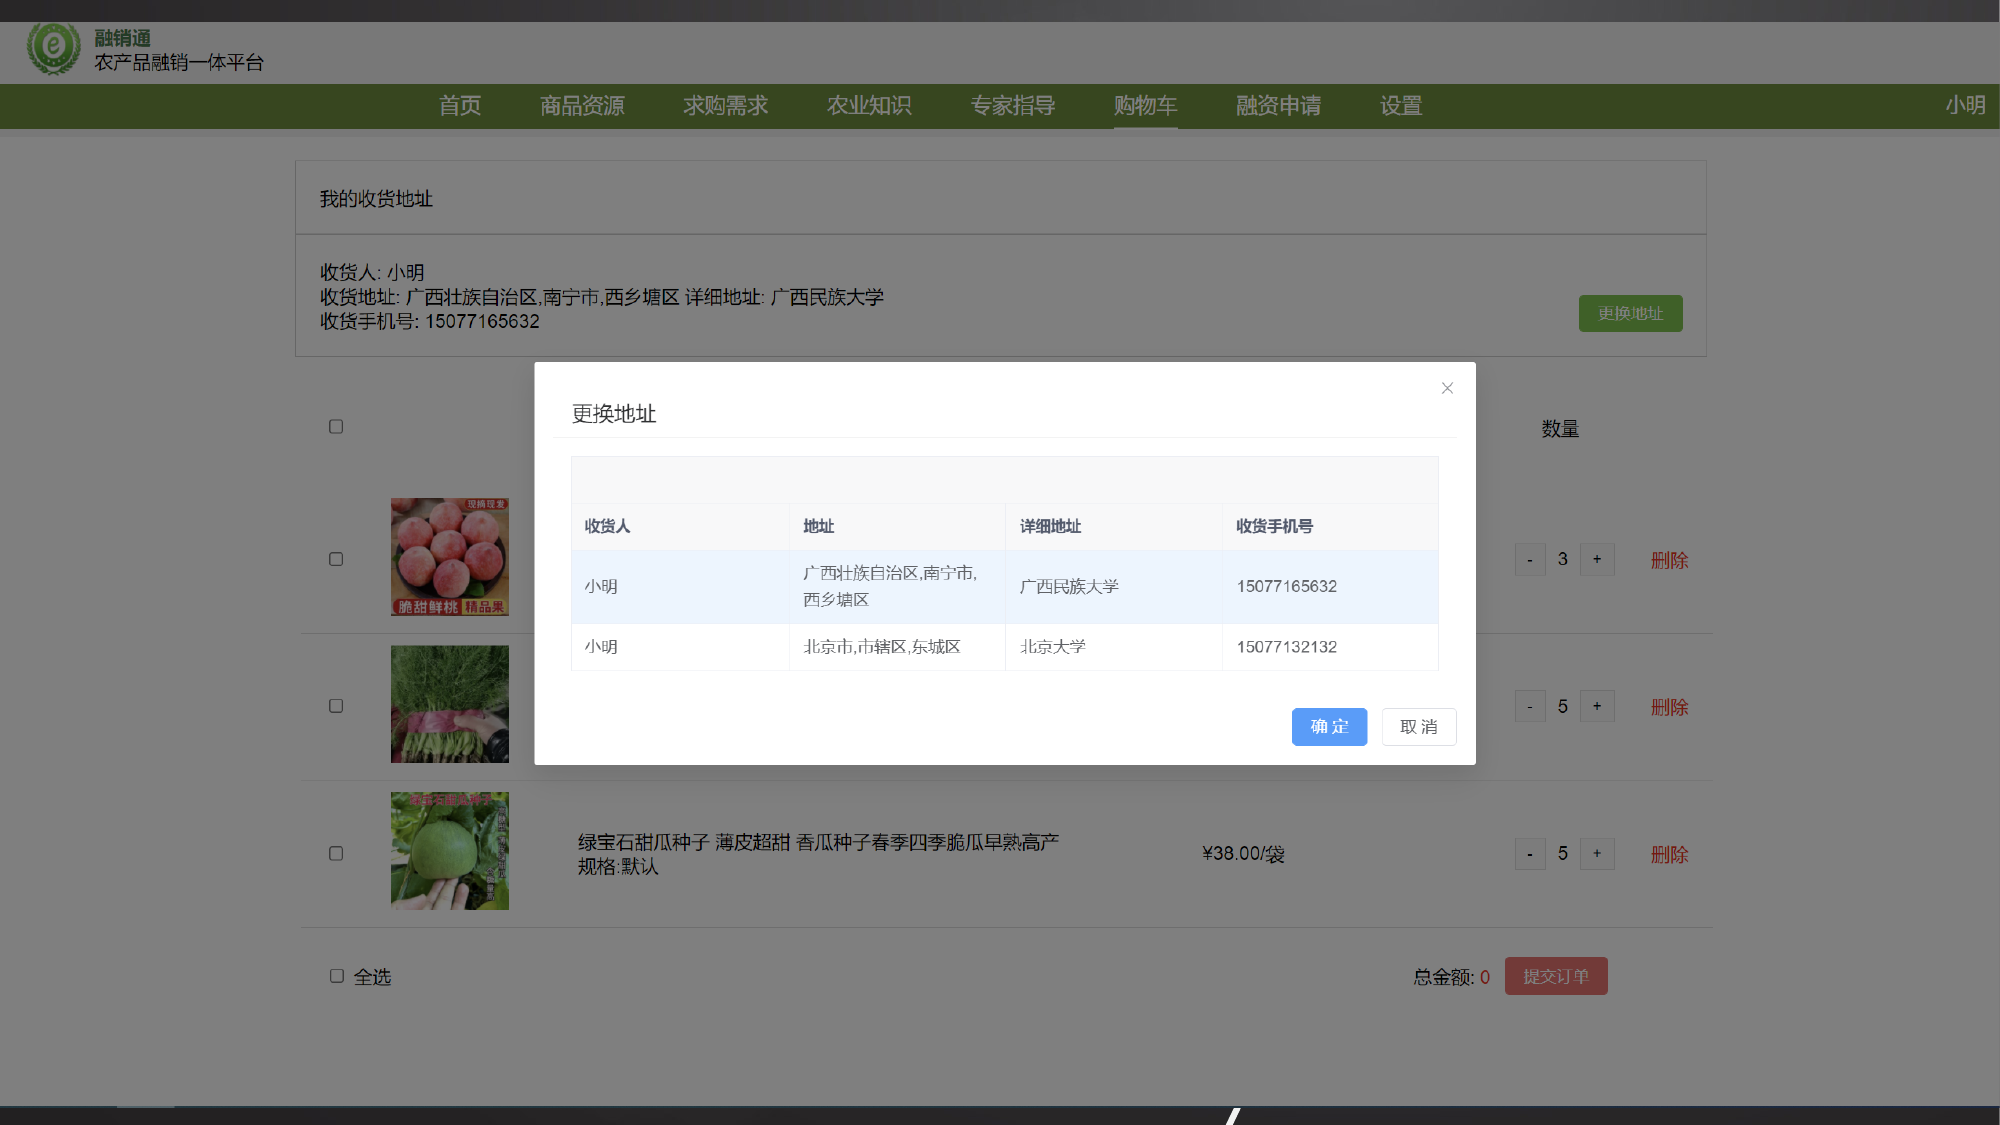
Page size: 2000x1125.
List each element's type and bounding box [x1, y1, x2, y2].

picture [0, 0, 2000, 1125]
text_box [1184, 1115, 1522, 1125]
